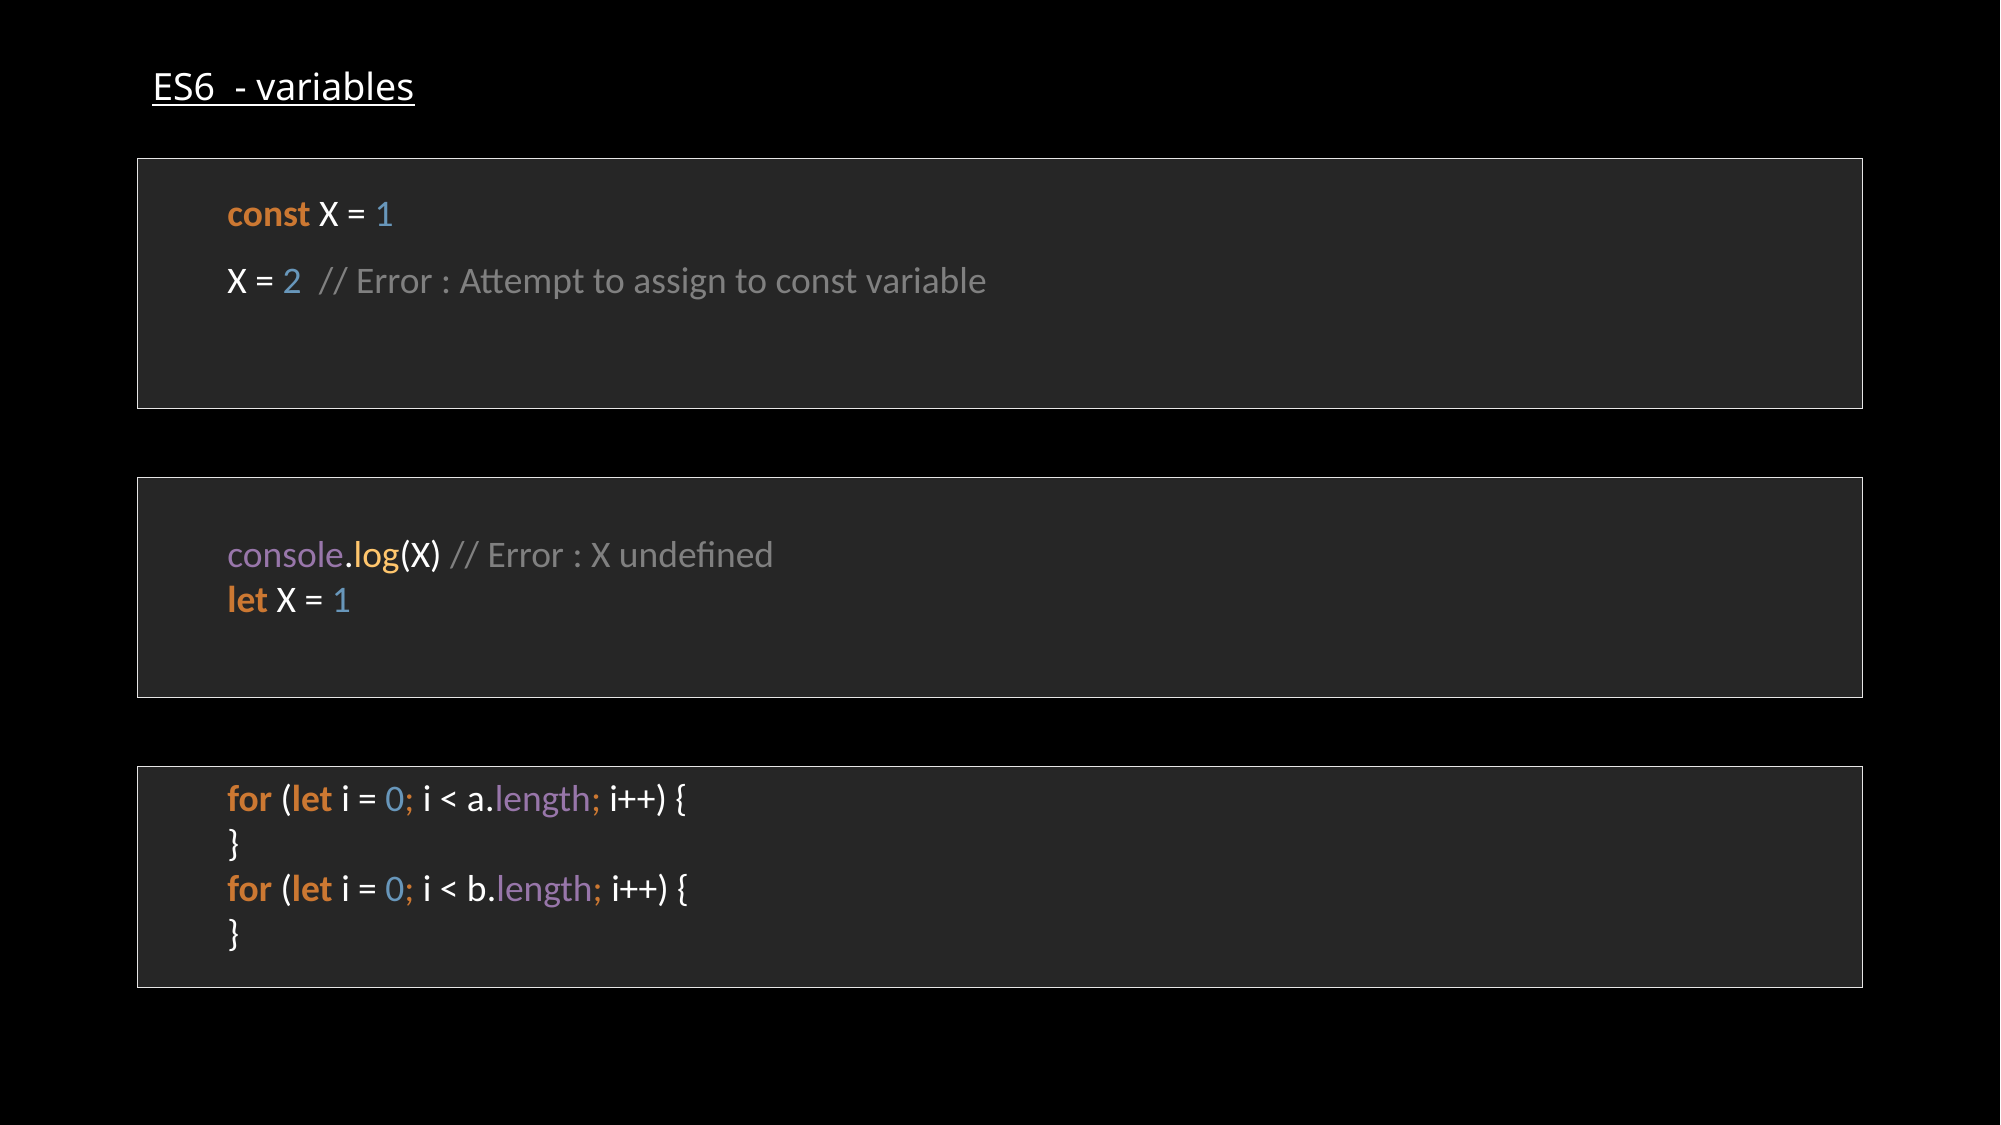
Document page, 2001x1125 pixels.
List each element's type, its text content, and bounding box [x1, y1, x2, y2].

list const X = 1 X = 2 // Error : Attempt to assign to const variable [137, 158, 1863, 409]
text_box for (let i = 0; i < a.length; i++) { } for (let i = 0; i < b.length; i++) { } [137, 766, 1863, 988]
title ES6 - variables [137, 60, 1338, 116]
text_box console.log(X) // Error : X undefined let X = 1 [137, 477, 1863, 698]
